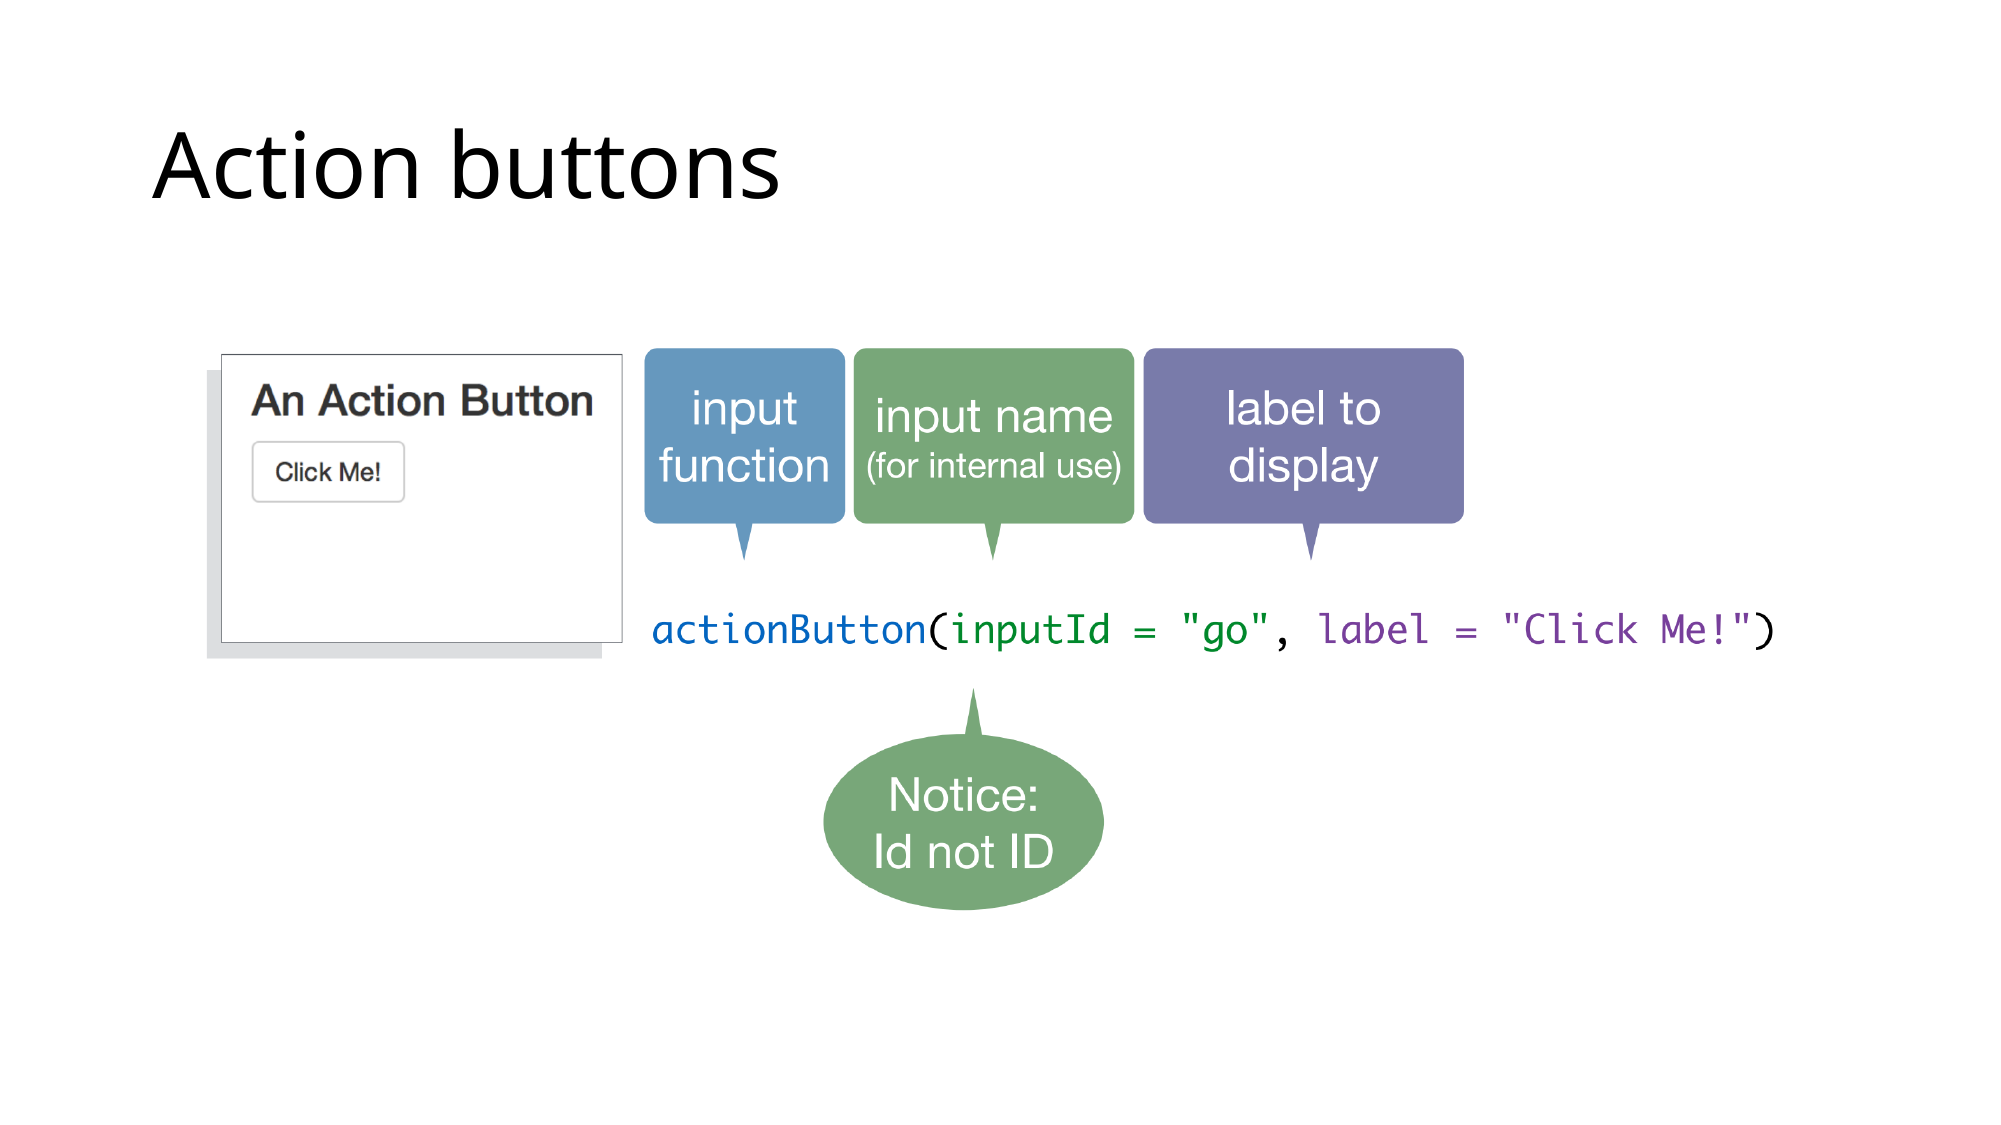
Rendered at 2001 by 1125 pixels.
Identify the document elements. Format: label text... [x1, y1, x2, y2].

title Action buttons [137, 59, 1863, 278]
picture [206, 325, 1794, 918]
